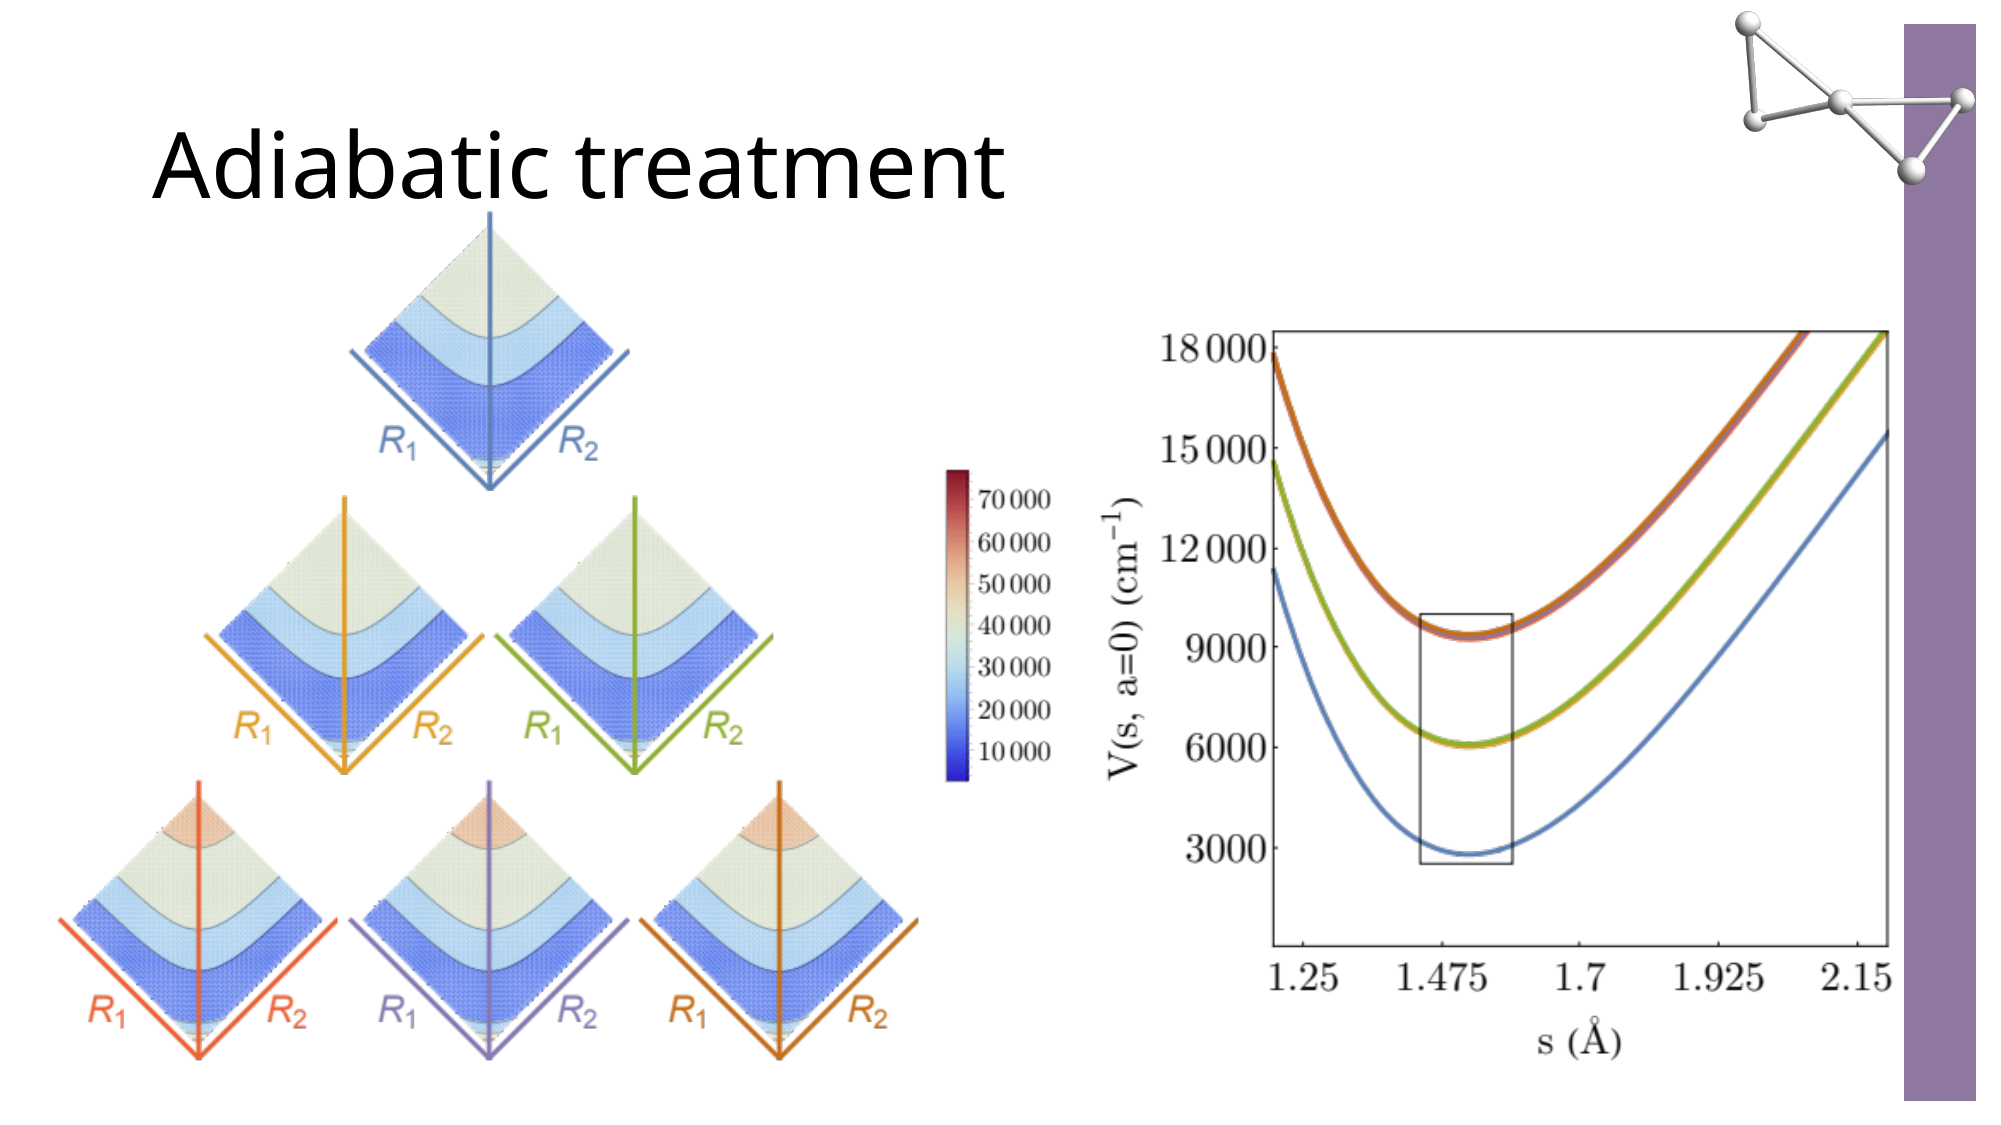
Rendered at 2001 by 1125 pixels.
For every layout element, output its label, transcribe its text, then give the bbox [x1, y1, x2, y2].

picture [1735, 11, 1975, 185]
picture [1090, 317, 1895, 1068]
picture [52, 207, 1060, 1068]
title Adiabatic treatment [137, 59, 1863, 278]
